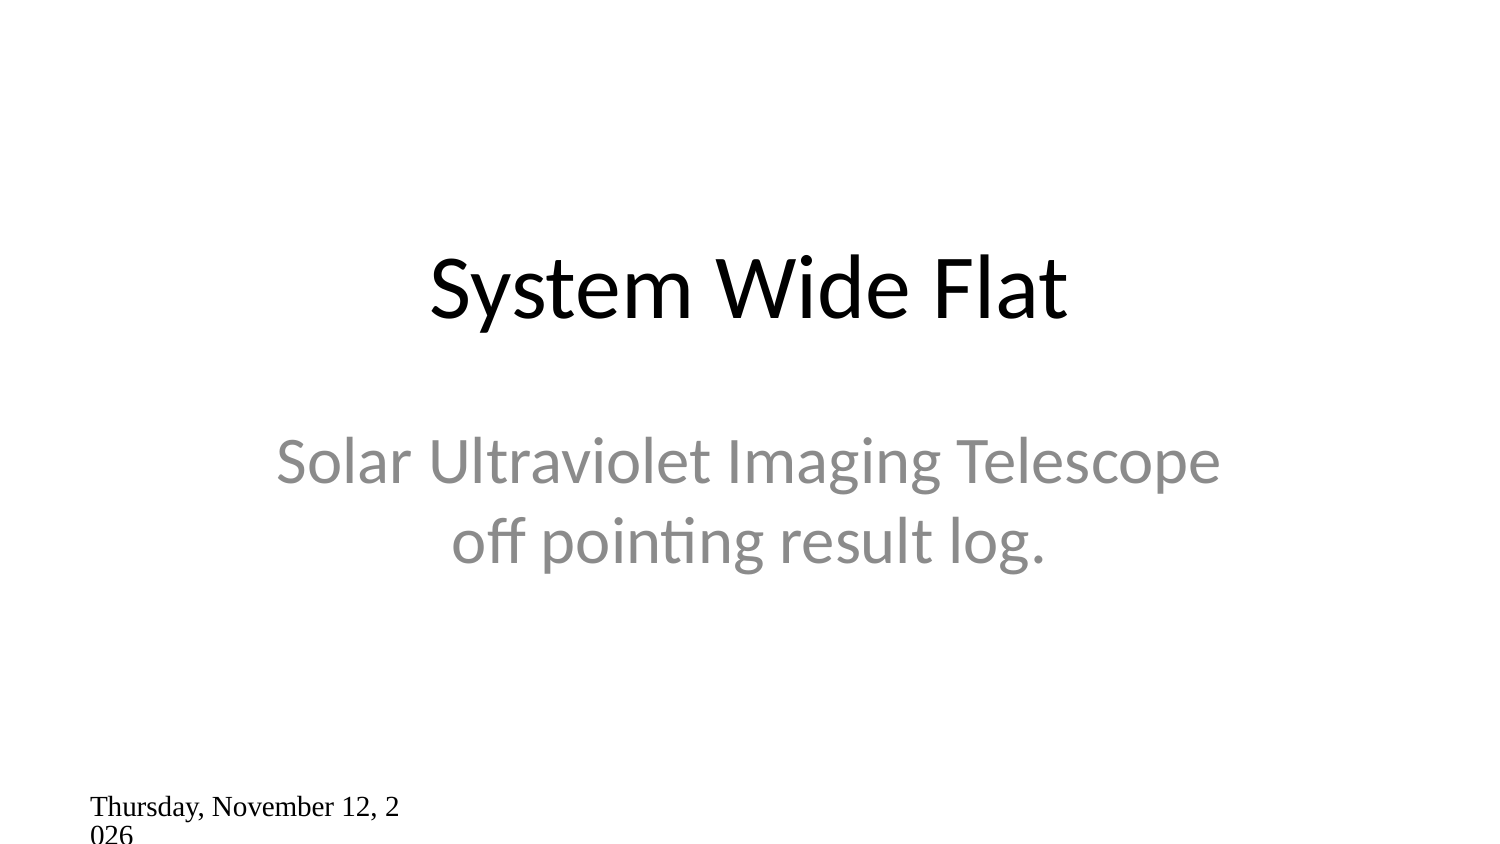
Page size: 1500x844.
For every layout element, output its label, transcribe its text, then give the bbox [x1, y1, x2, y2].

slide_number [75, 782, 425, 827]
title System Wide Flat [112, 191, 1388, 372]
subtitle Solar Ultraviolet Imaging Telescope off pointing result log. [225, 409, 1275, 625]
